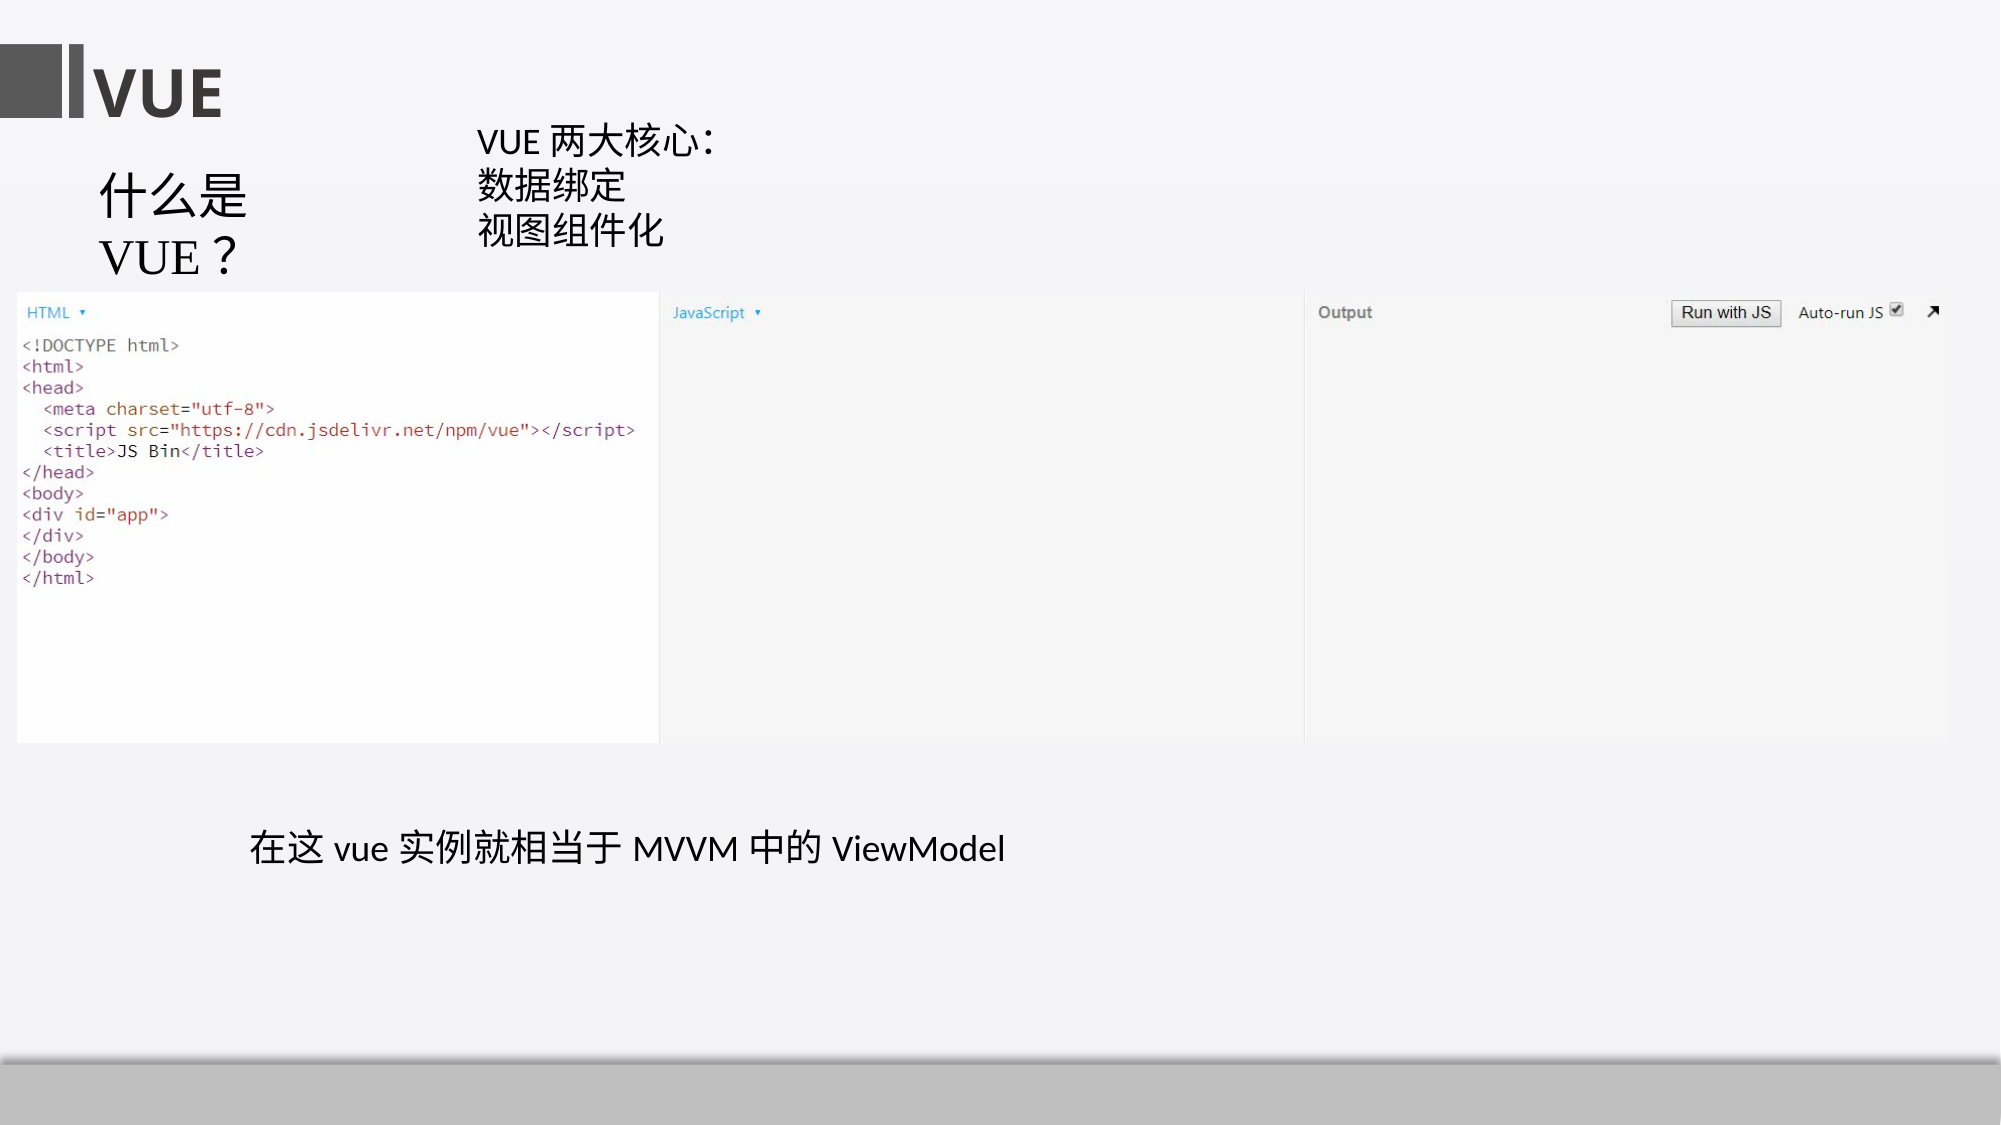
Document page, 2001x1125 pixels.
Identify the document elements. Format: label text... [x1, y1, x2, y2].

text_box VUE两大核心： 数据绑定 视图组件化 [462, 109, 1463, 260]
text_box 什么是VUE？ [83, 157, 387, 291]
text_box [0, 44, 84, 118]
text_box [16, 291, 1948, 744]
text_box 在这vue实例就相当于MVVM中的ViewModel [235, 816, 1236, 877]
text_box VUE [79, 27, 750, 138]
